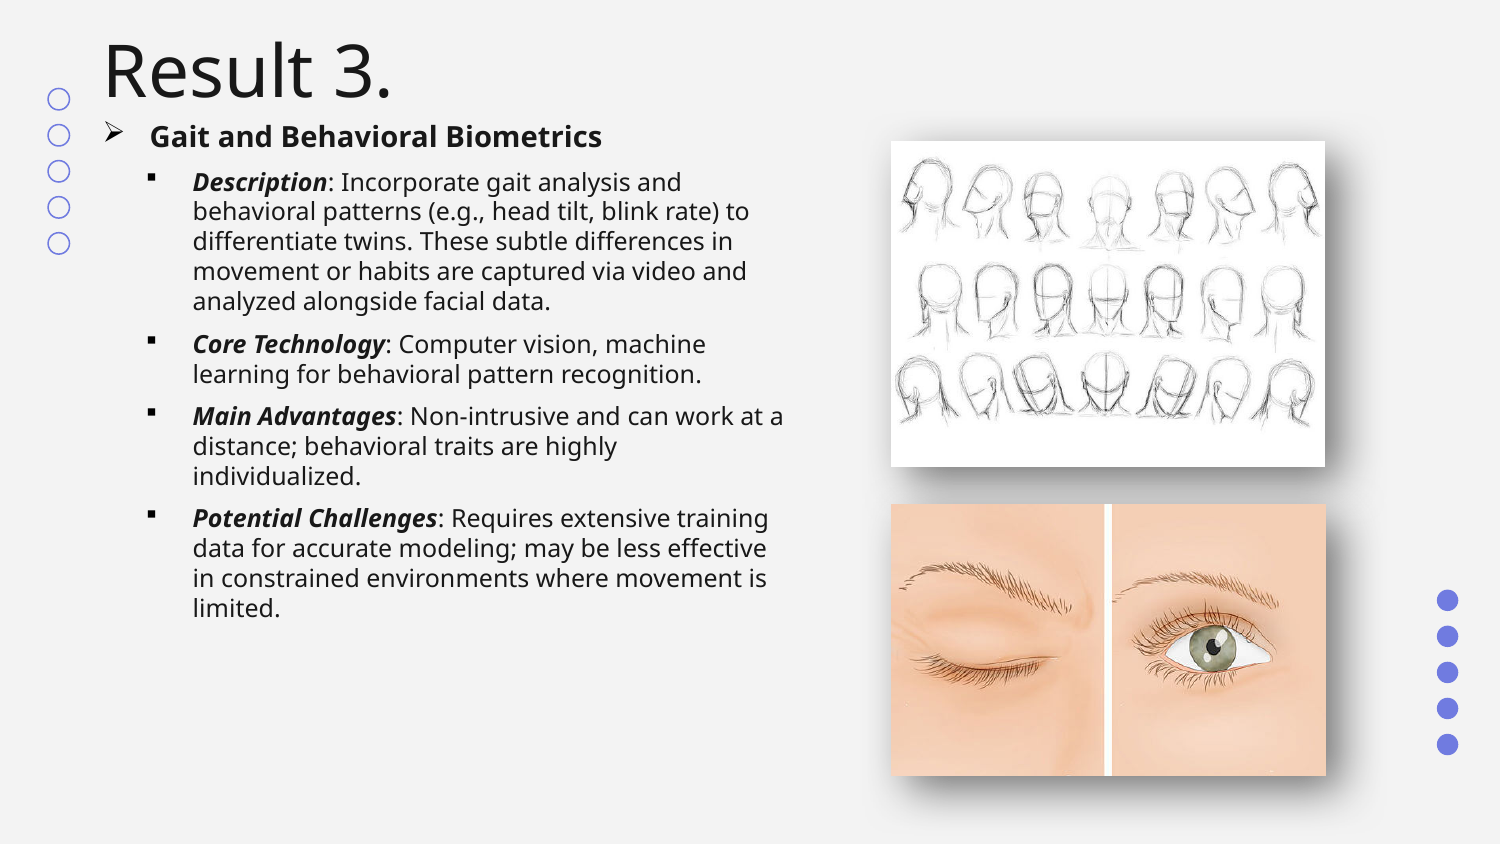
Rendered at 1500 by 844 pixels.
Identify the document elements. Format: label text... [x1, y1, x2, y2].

picture [891, 504, 1326, 776]
picture [891, 141, 1326, 467]
text_box Gait and Behavioral Biometrics Description: Incorporate gait analysis and behavioral patterns (e.g., head tilt, blink rate) to differentiate twins. These subtle differences in movement or habits are captured via video and analyzed alongside facial data. Core Technology: Computer vision, machine learning for behavioral pattern recognition. Main Advantages: Non-intrusive and can work at a distance; behavioral traits are highly individualized. Potential Challenges: Requires extensive training data for accurate modeling; may be less effective in constrained environments where movement is limited. [87, 104, 806, 733]
title Result 3. [87, 9, 1352, 104]
